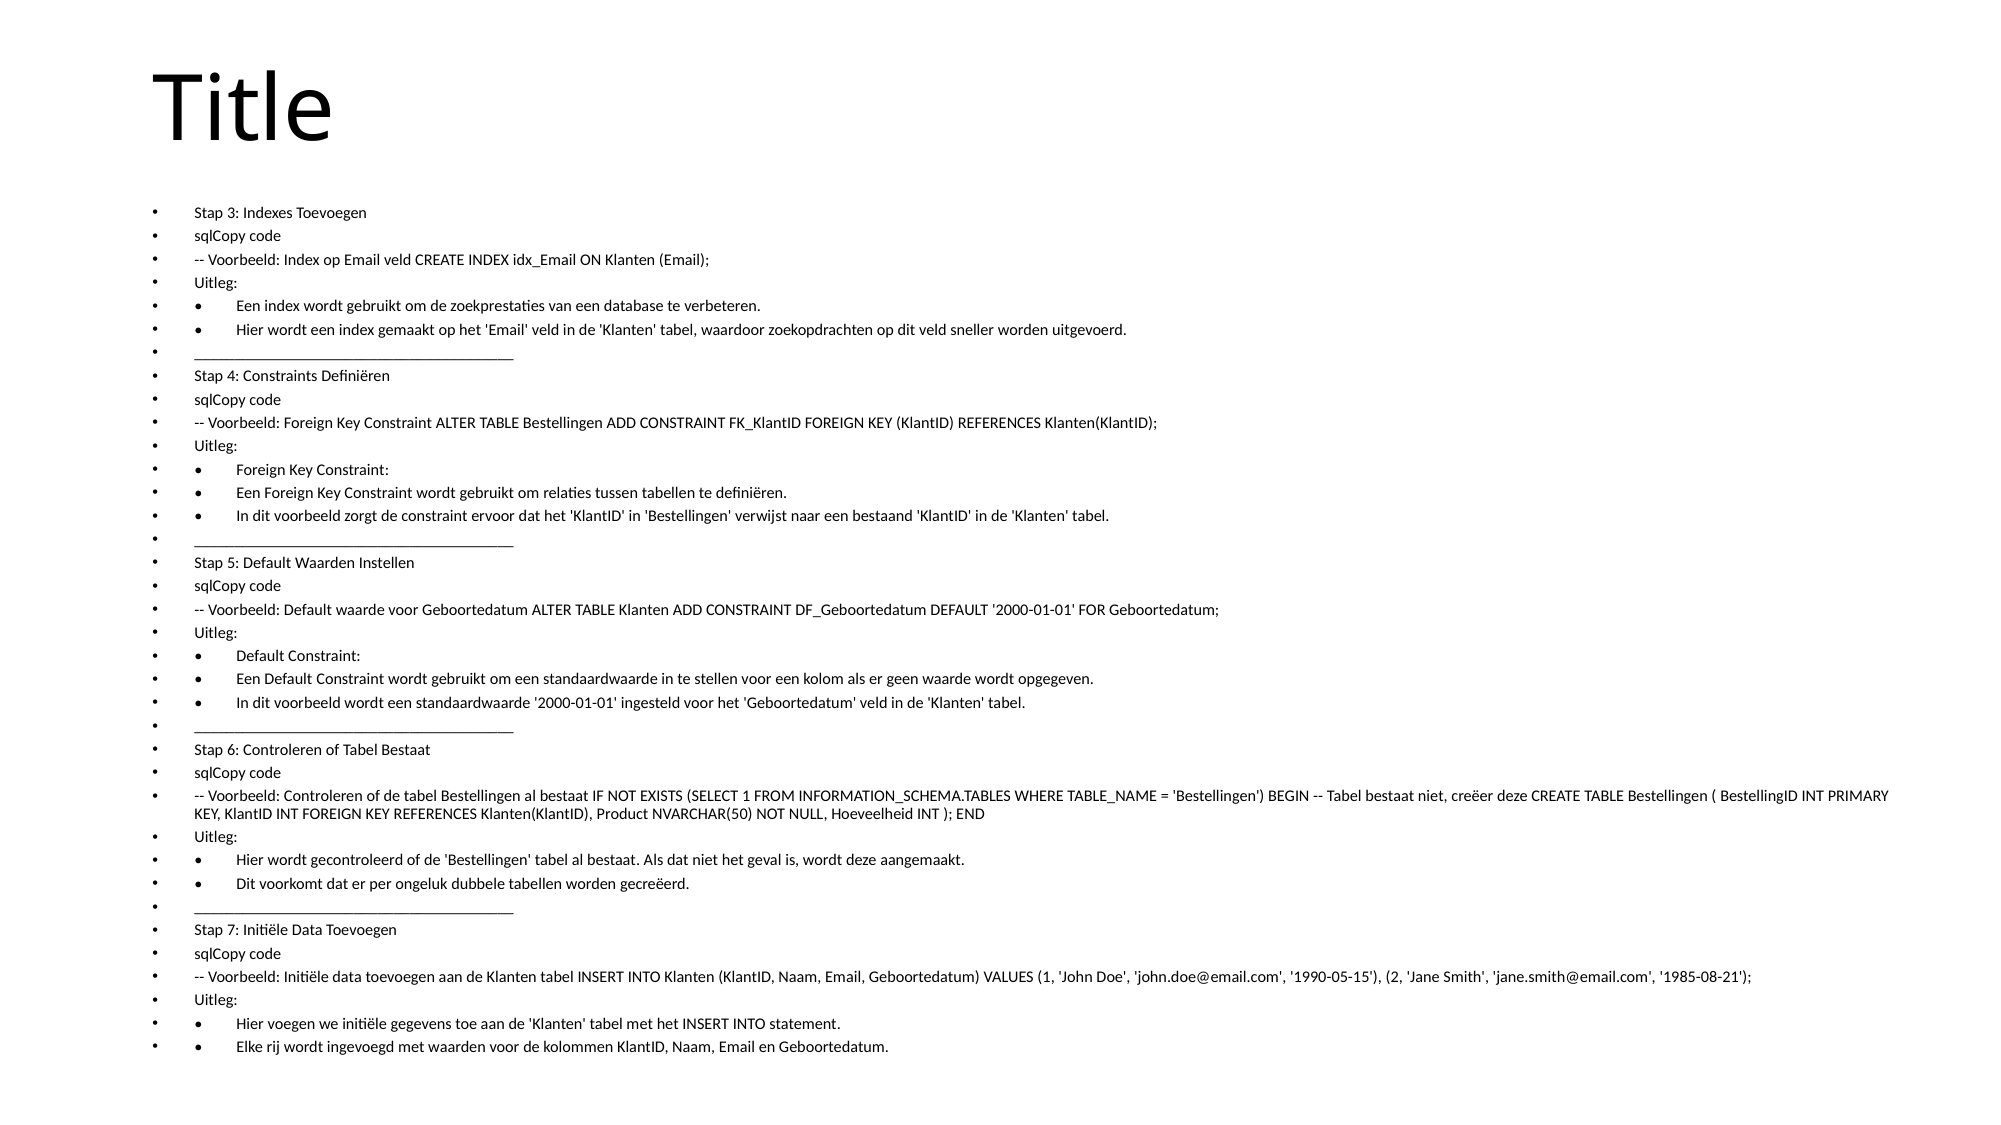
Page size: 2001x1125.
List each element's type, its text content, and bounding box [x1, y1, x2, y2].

list Stap 3: Indexes Toevoegen sqlCopy code -- Voorbeeld: Index op Email veld CREATE INDEX idx_Email ON Klanten (Email); Uitleg: • Een index wordt gebruikt om de zoekprestaties van een database te verbeteren. • Hier wordt een index gemaakt op het 'Email' veld in de 'Klanten' tabel, waardoor zoekopdrachten op dit veld sneller worden uitgevoerd. ________________________________________ Stap 4: Constraints Definiëren sqlCopy code -- Voorbeeld: Foreign Key Constraint ALTER TABLE Bestellingen ADD CONSTRAINT FK_KlantID FOREIGN KEY (KlantID) REFERENCES Klanten(KlantID); Uitleg: • Foreign Key Constraint: • Een Foreign Key Constraint wordt gebruikt om relaties tussen tabellen te definiëren. • In dit voorbeeld zorgt de constraint ervoor dat het 'KlantID' in 'Bestellingen' verwijst naar een bestaand 'KlantID' in de 'Klanten' tabel. ________________________________________ Stap 5: Default Waarden Instellen sqlCopy code -- Voorbeeld: Default waarde voor Geboortedatum ALTER TABLE Klanten ADD CONSTRAINT DF_Geboortedatum DEFAULT '2000-01-01' FOR Geboortedatum; Uitleg: • Default Constraint: • Een Default Constraint wordt gebruikt om een standaardwaarde in te stellen voor een kolom als er geen waarde wordt opgegeven. • In dit voorbeeld wordt een standaardwaarde '2000-01-01' ingesteld voor het 'Geboortedatum' veld in de 'Klanten' tabel. ________________________________________ Stap 6: Controleren of Tabel Bestaat sqlCopy code -- Voorbeeld: Controleren of de tabel Bestellingen al bestaat IF NOT EXISTS (SELECT 1 FROM INFORMATION_SCHEMA.TABLES WHERE TABLE_NAME = 'Bestellingen') BEGIN -- Tabel bestaat niet, creëer deze CREATE TABLE Bestellingen ( BestellingID INT PRIMARY KEY, KlantID INT FOREIGN KEY REFERENCES Klanten(KlantID), Product NVARCHAR(50) NOT NULL, Hoeveelheid INT ); END Uitleg: • Hier wordt gecontroleerd of de 'Bestellingen' tabel al bestaat. Als dat niet het geval is, wordt deze aangemaakt. • Dit voorkomt dat er per ongeluk dubbele tabellen worden gecreëerd. ________________________________________ Stap 7: Initiële Data Toevoegen sqlCopy code -- Voorbeeld: Initiële data toevoegen aan de Klanten tabel INSERT INTO Klanten (KlantID, Naam, Email, Geboortedatum) VALUES (1, 'John Doe', 'john.doe@email.com', '1990-05-15'), (2, 'Jane Smith', 'jane.smith@email.com', '1985-08-21'); Uitleg: • Hier voegen we initiële gegevens toe aan de 'Klanten' tabel met het INSERT INTO statement. • Elke rij wordt ingevoegd met waarden voor de kolommen KlantID, Naam, Email en Geboortedatum. [137, 197, 1921, 1069]
title Title [137, 45, 1863, 176]
